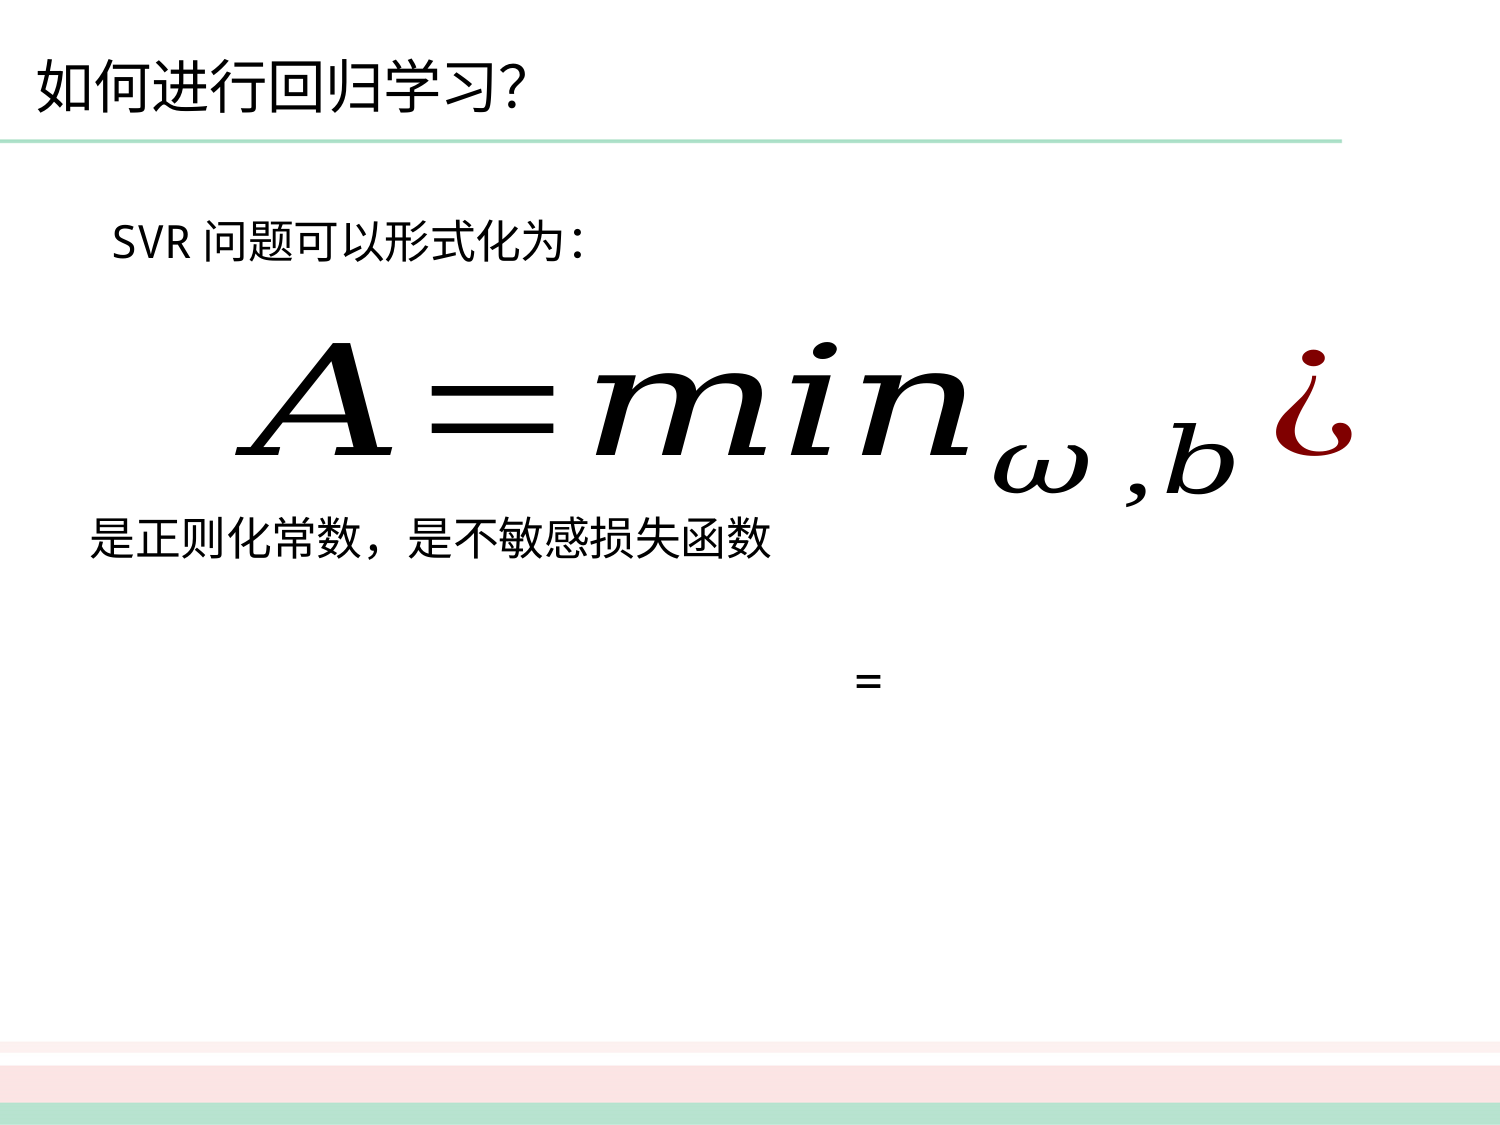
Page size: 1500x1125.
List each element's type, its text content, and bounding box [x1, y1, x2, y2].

picture [0, 0, 1500, 1125]
title 如何进行回归学习？ [30, 42, 1470, 239]
text_box SVR问题可以形式化为： [108, 212, 1193, 268]
